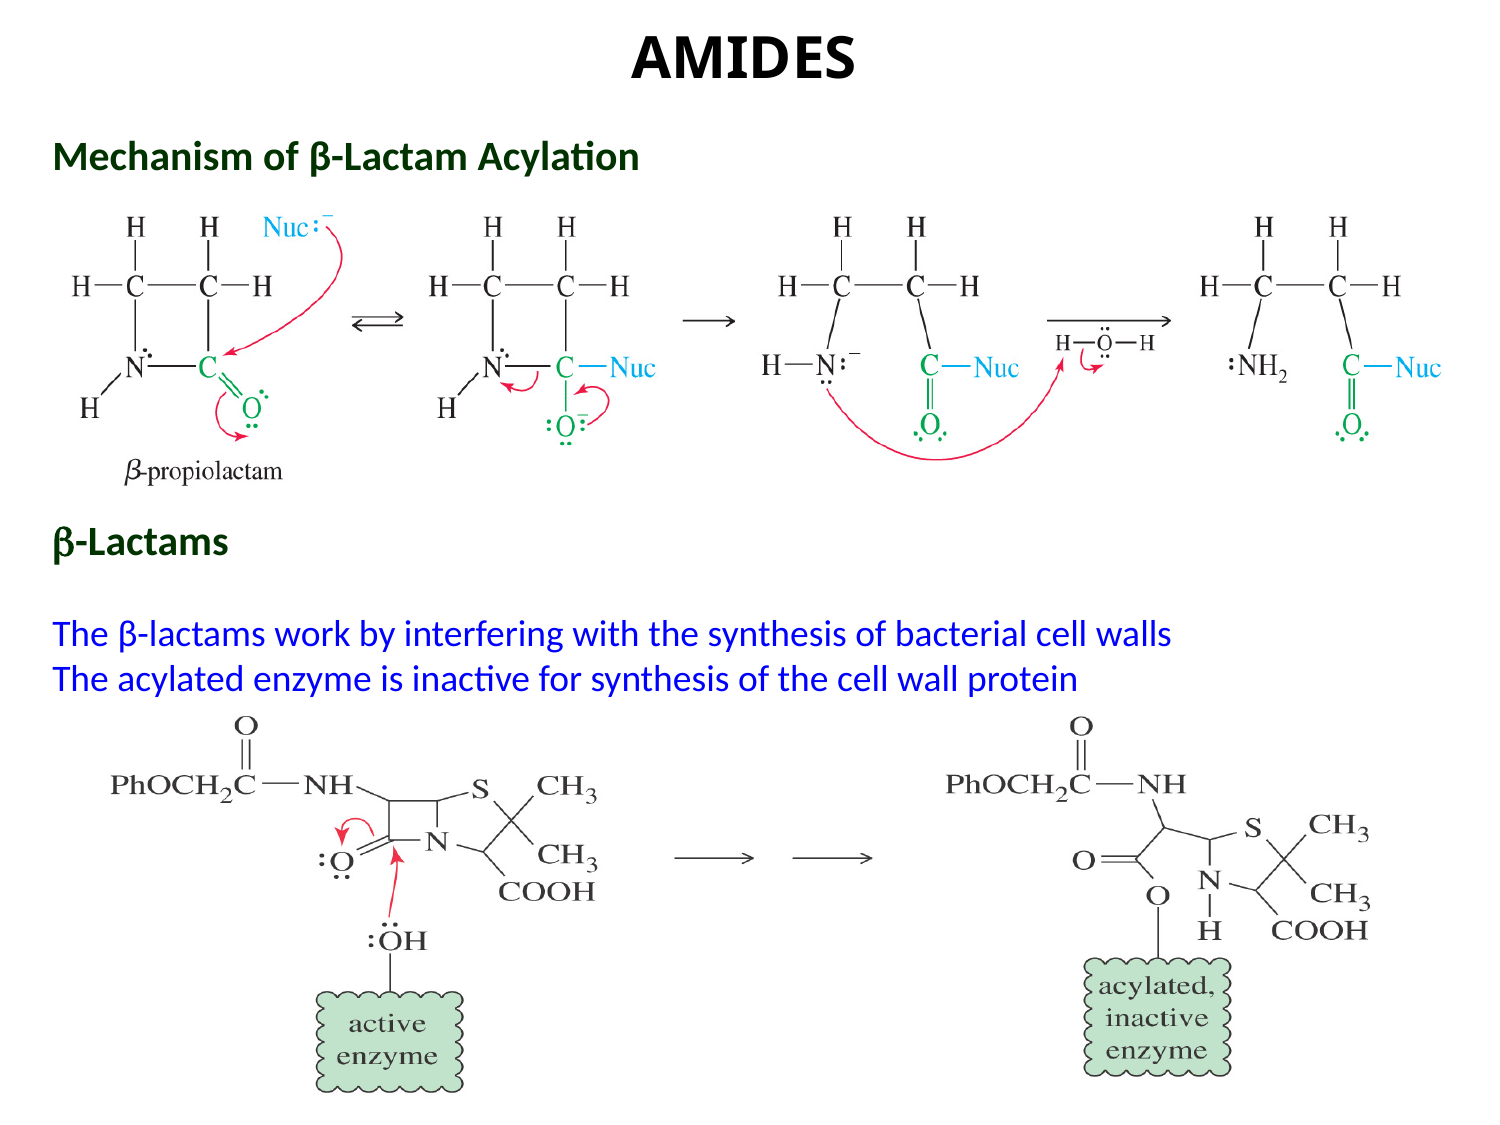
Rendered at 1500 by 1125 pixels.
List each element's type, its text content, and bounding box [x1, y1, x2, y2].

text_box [62, 205, 1451, 1101]
text_box AMIDES Mechanism of β-Lactam Acylation -Lactams The β-lactams work by interfering with the synthesis of bacterial cell walls The acylated enzyme is inactive for synthesis of the cell wall protein [37, 12, 1450, 707]
